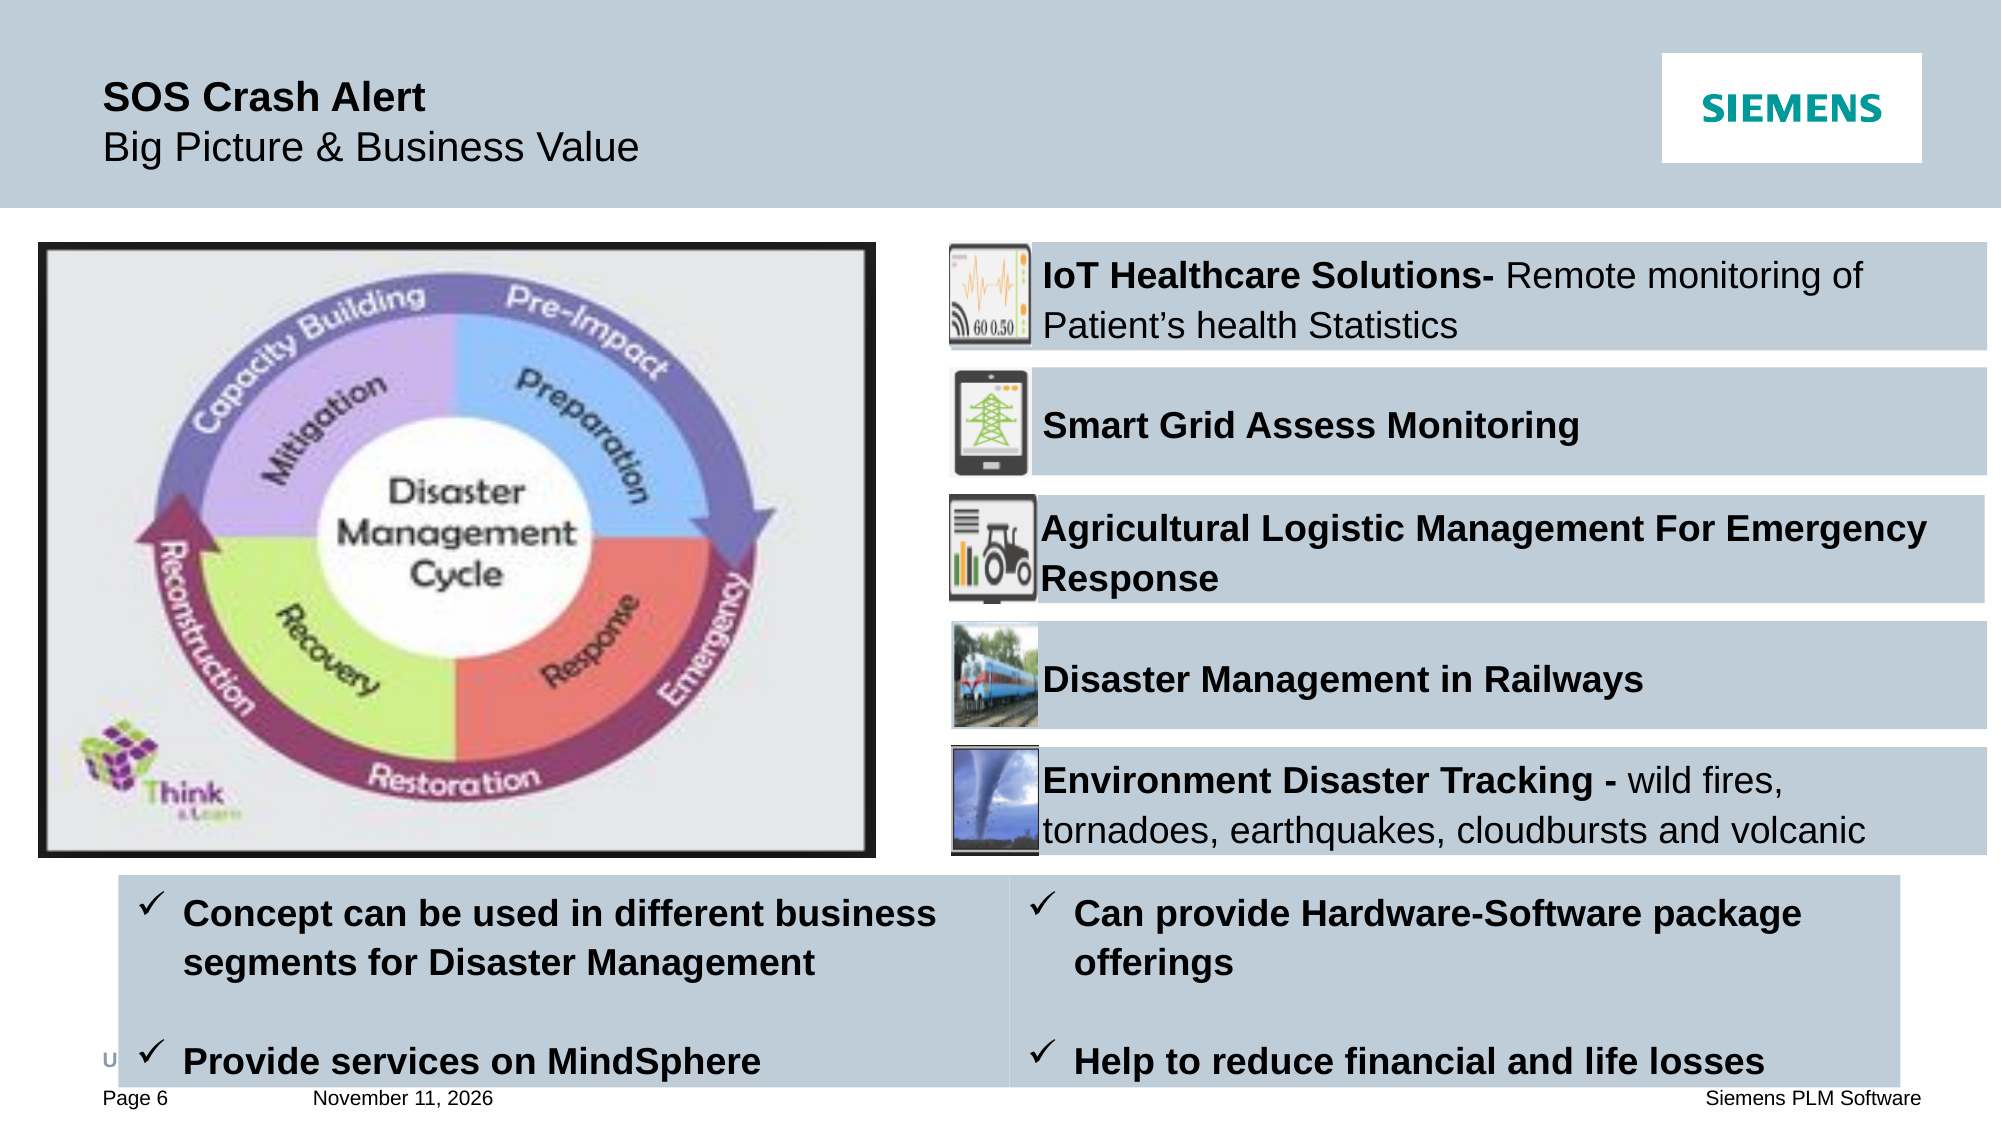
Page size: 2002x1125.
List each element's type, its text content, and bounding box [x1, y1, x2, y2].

text_box Concept can be used in different business segments for Disaster Management Provide services on MindSphere [118, 875, 1009, 1088]
picture [954, 621, 1039, 727]
picture [948, 366, 1033, 478]
picture [949, 494, 1039, 604]
picture [37, 241, 876, 859]
picture [950, 745, 1039, 856]
text_box IoT Healthcare Solutions- Remote monitoring of Patient’s health Statistics [1035, 242, 1988, 351]
text_box Can provide Hardware-Software package offerings Help to reduce financial and life losses [1009, 875, 1901, 1088]
text_box Environment Disaster Tracking - wild fires, tornadoes, earthquakes, cloudbursts and volcanic [1041, 747, 1988, 856]
text_box Agricultural Logistic Management For Emergency Response [1040, 495, 1985, 604]
text_box Smart Grid Assess Monitoring [1034, 367, 1988, 476]
text_box Disaster Management in Railways [1039, 621, 1988, 730]
title SOS Crash Alert Big Picture & Business Value [0, 0, 2001, 209]
picture [948, 240, 1033, 347]
